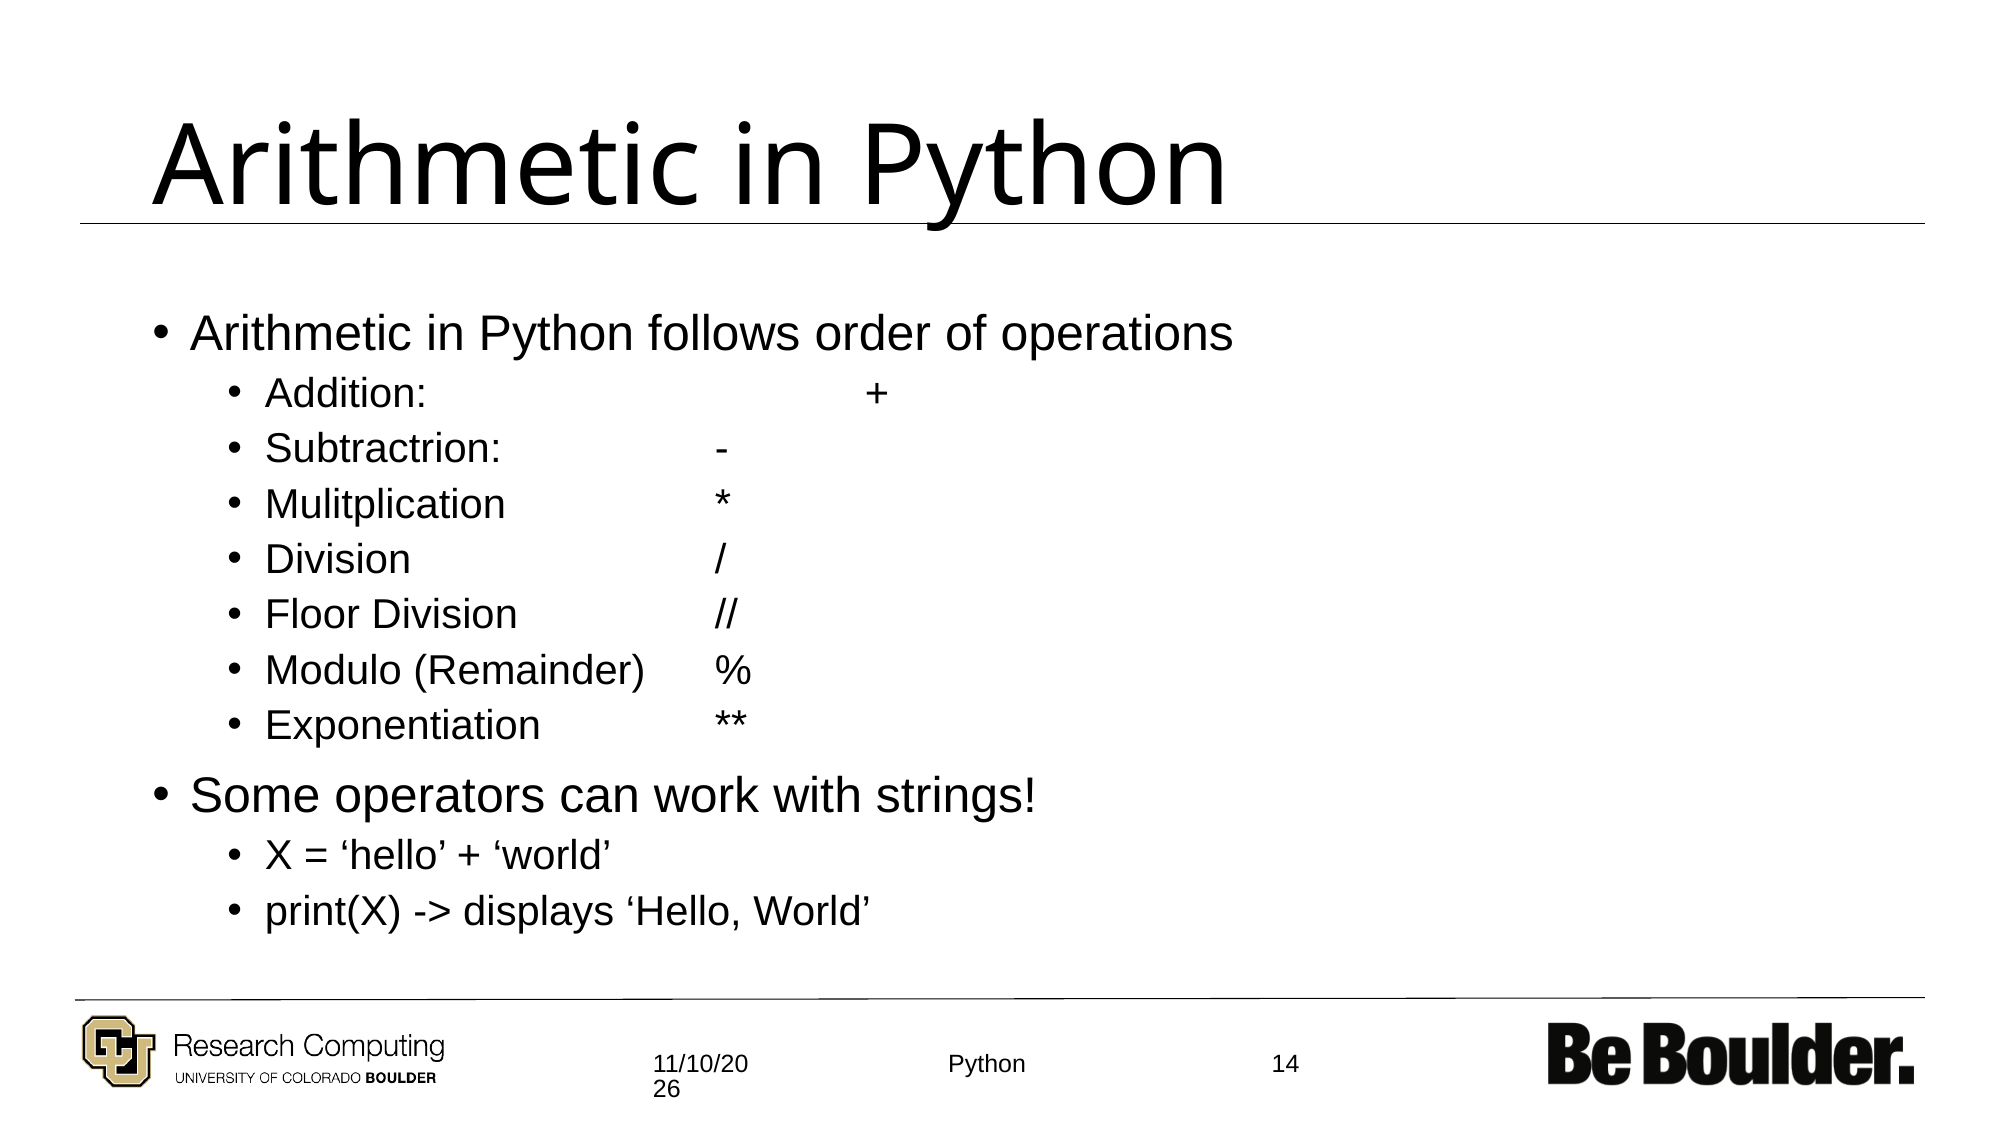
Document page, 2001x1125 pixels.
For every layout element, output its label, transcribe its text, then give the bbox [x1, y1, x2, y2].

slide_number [637, 1032, 772, 1093]
picture [1524, 1015, 1938, 1088]
list Arithmetic in Python follows order of operations Addition: + Subtractrion: - Mulitplication * Division / Floor Division // Modulo (Remainder) % Exponentiation ** Some operators can work with strings! X = ‘hello’ + ‘world’ print(X) -> displays ‘Hello, World’ [137, 299, 1863, 983]
footer Python [772, 1032, 1202, 1093]
title Arithmetic in Python [137, 59, 1863, 278]
picture [81, 1015, 444, 1088]
slide_number 14 [1202, 1032, 1315, 1093]
